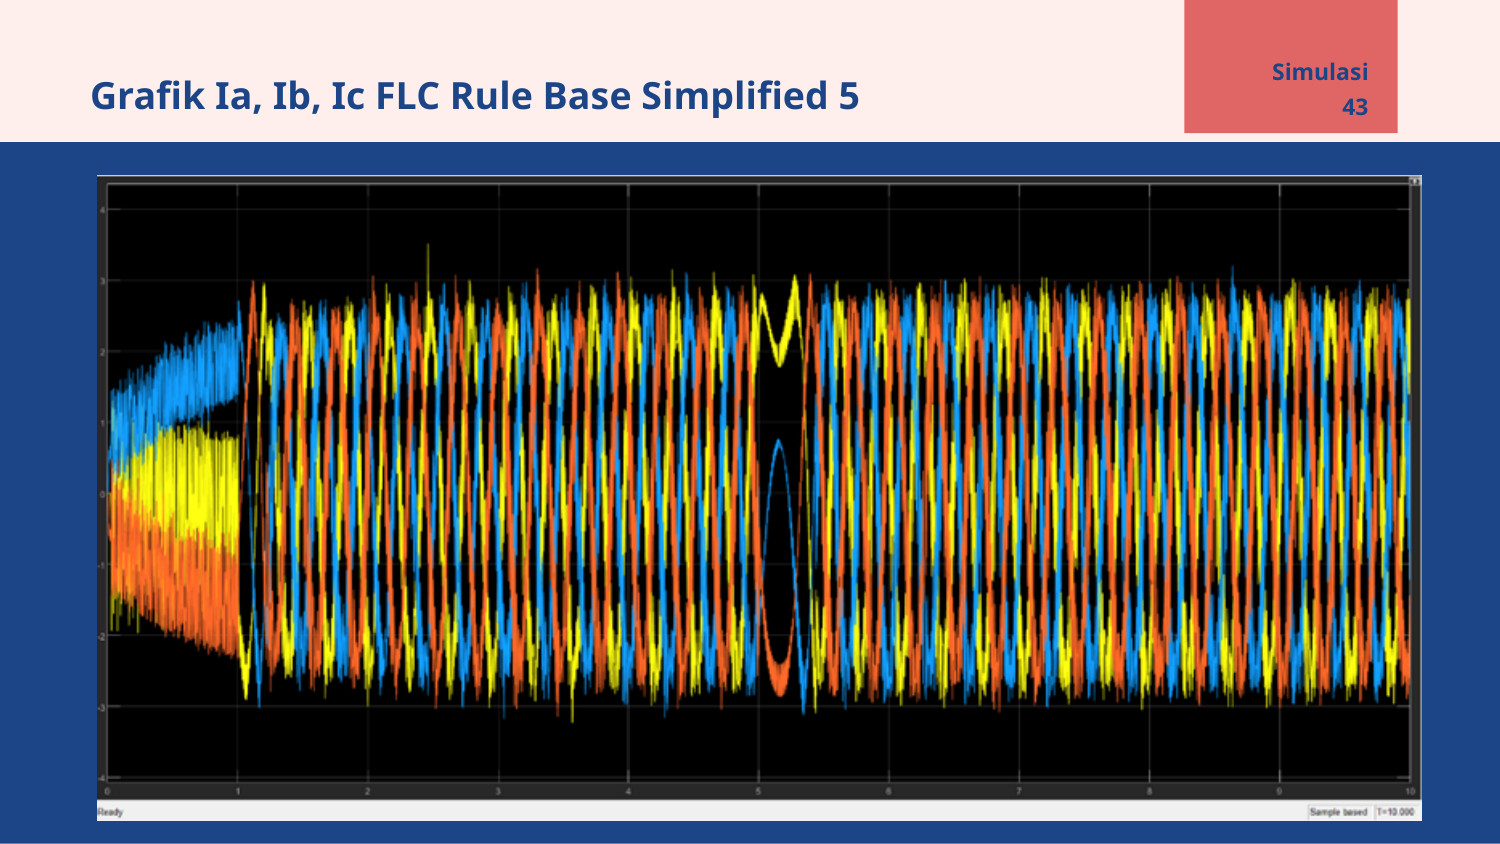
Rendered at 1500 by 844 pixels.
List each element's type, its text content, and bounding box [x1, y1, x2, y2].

picture [97, 175, 1422, 821]
list Grafik Ia, Ib, Ic FLC Rule Base Simplified 5 [0, 49, 1074, 110]
slide_number 43 [1293, 77, 1384, 143]
text_box [0, 142, 1500, 844]
title Simulasi [1111, 21, 1384, 101]
